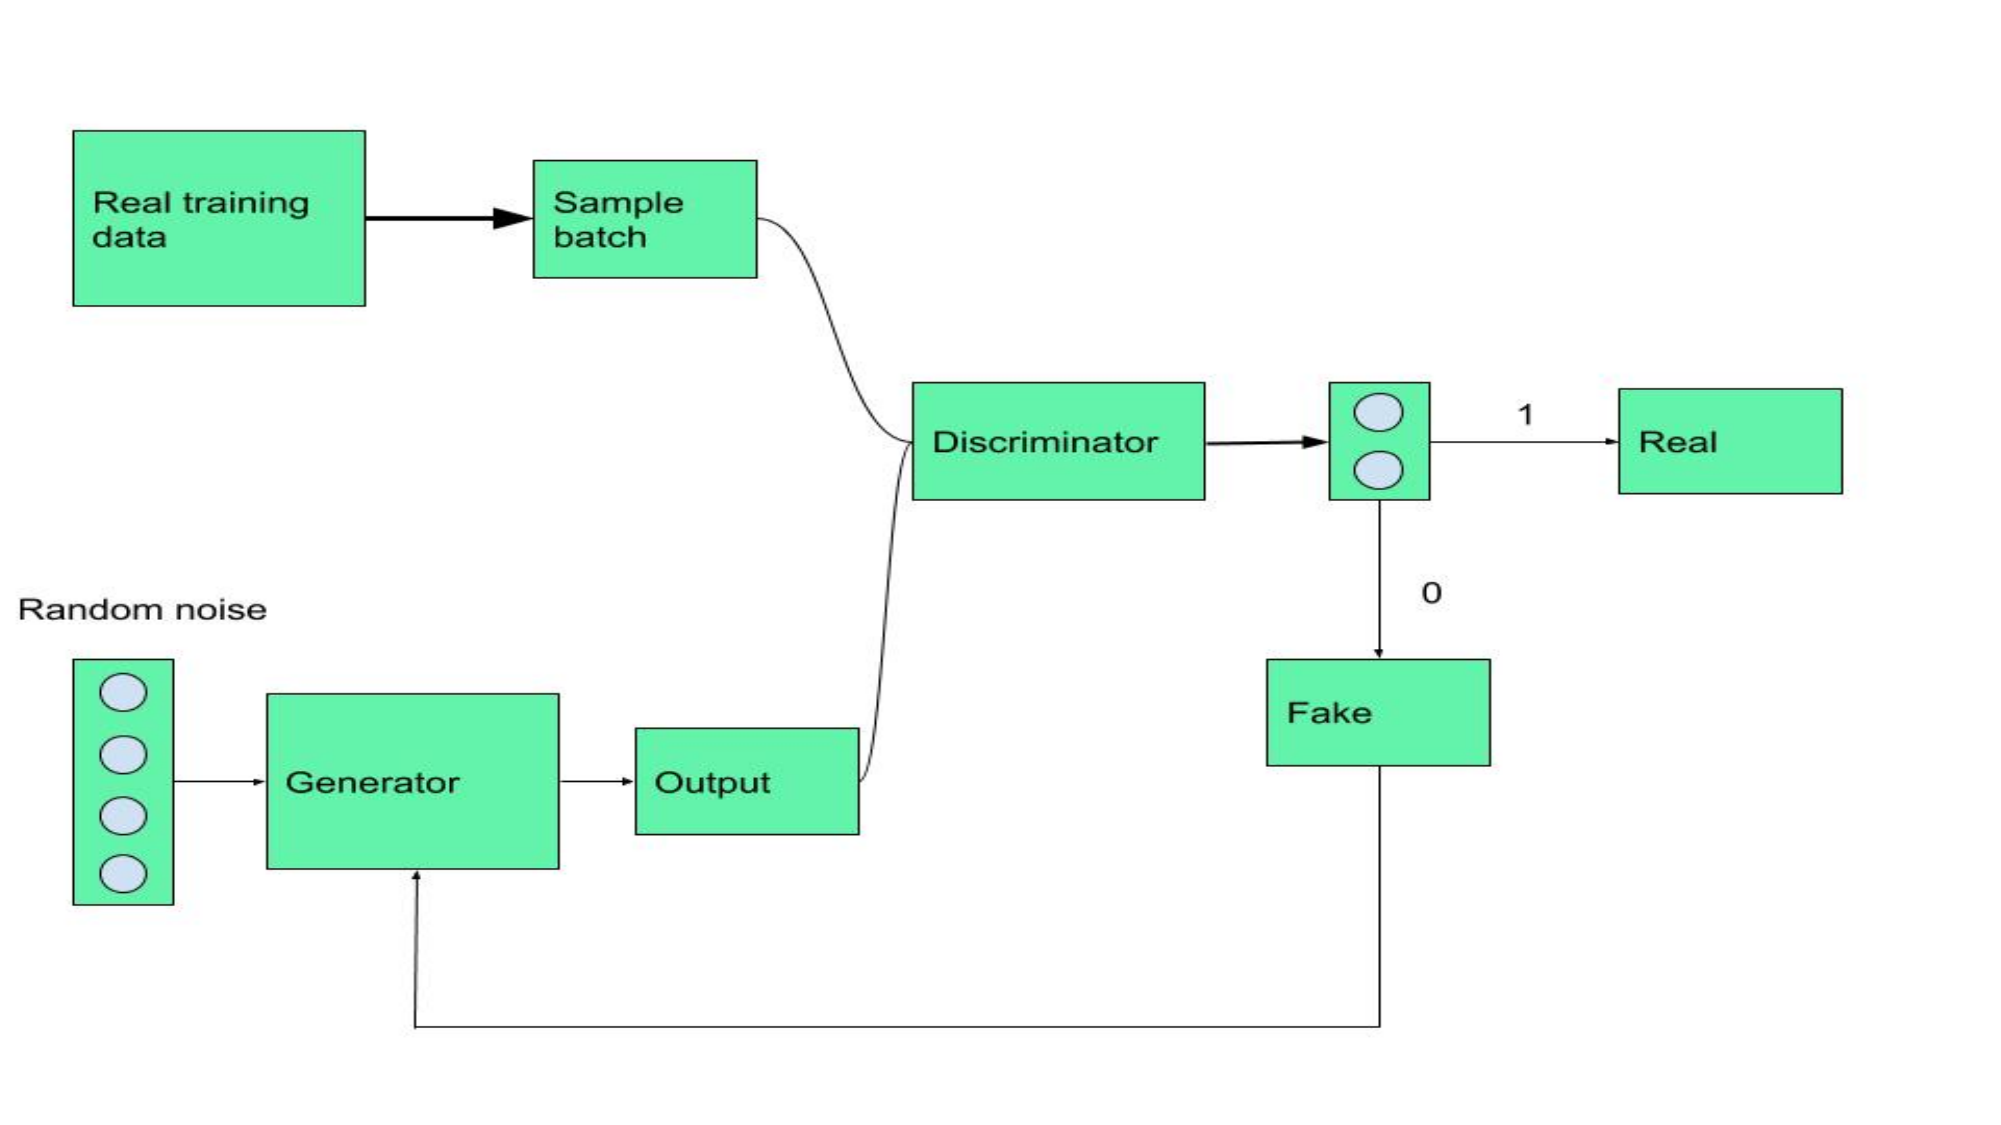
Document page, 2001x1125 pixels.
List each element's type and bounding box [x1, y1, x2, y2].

list [0, 0, 2000, 1125]
